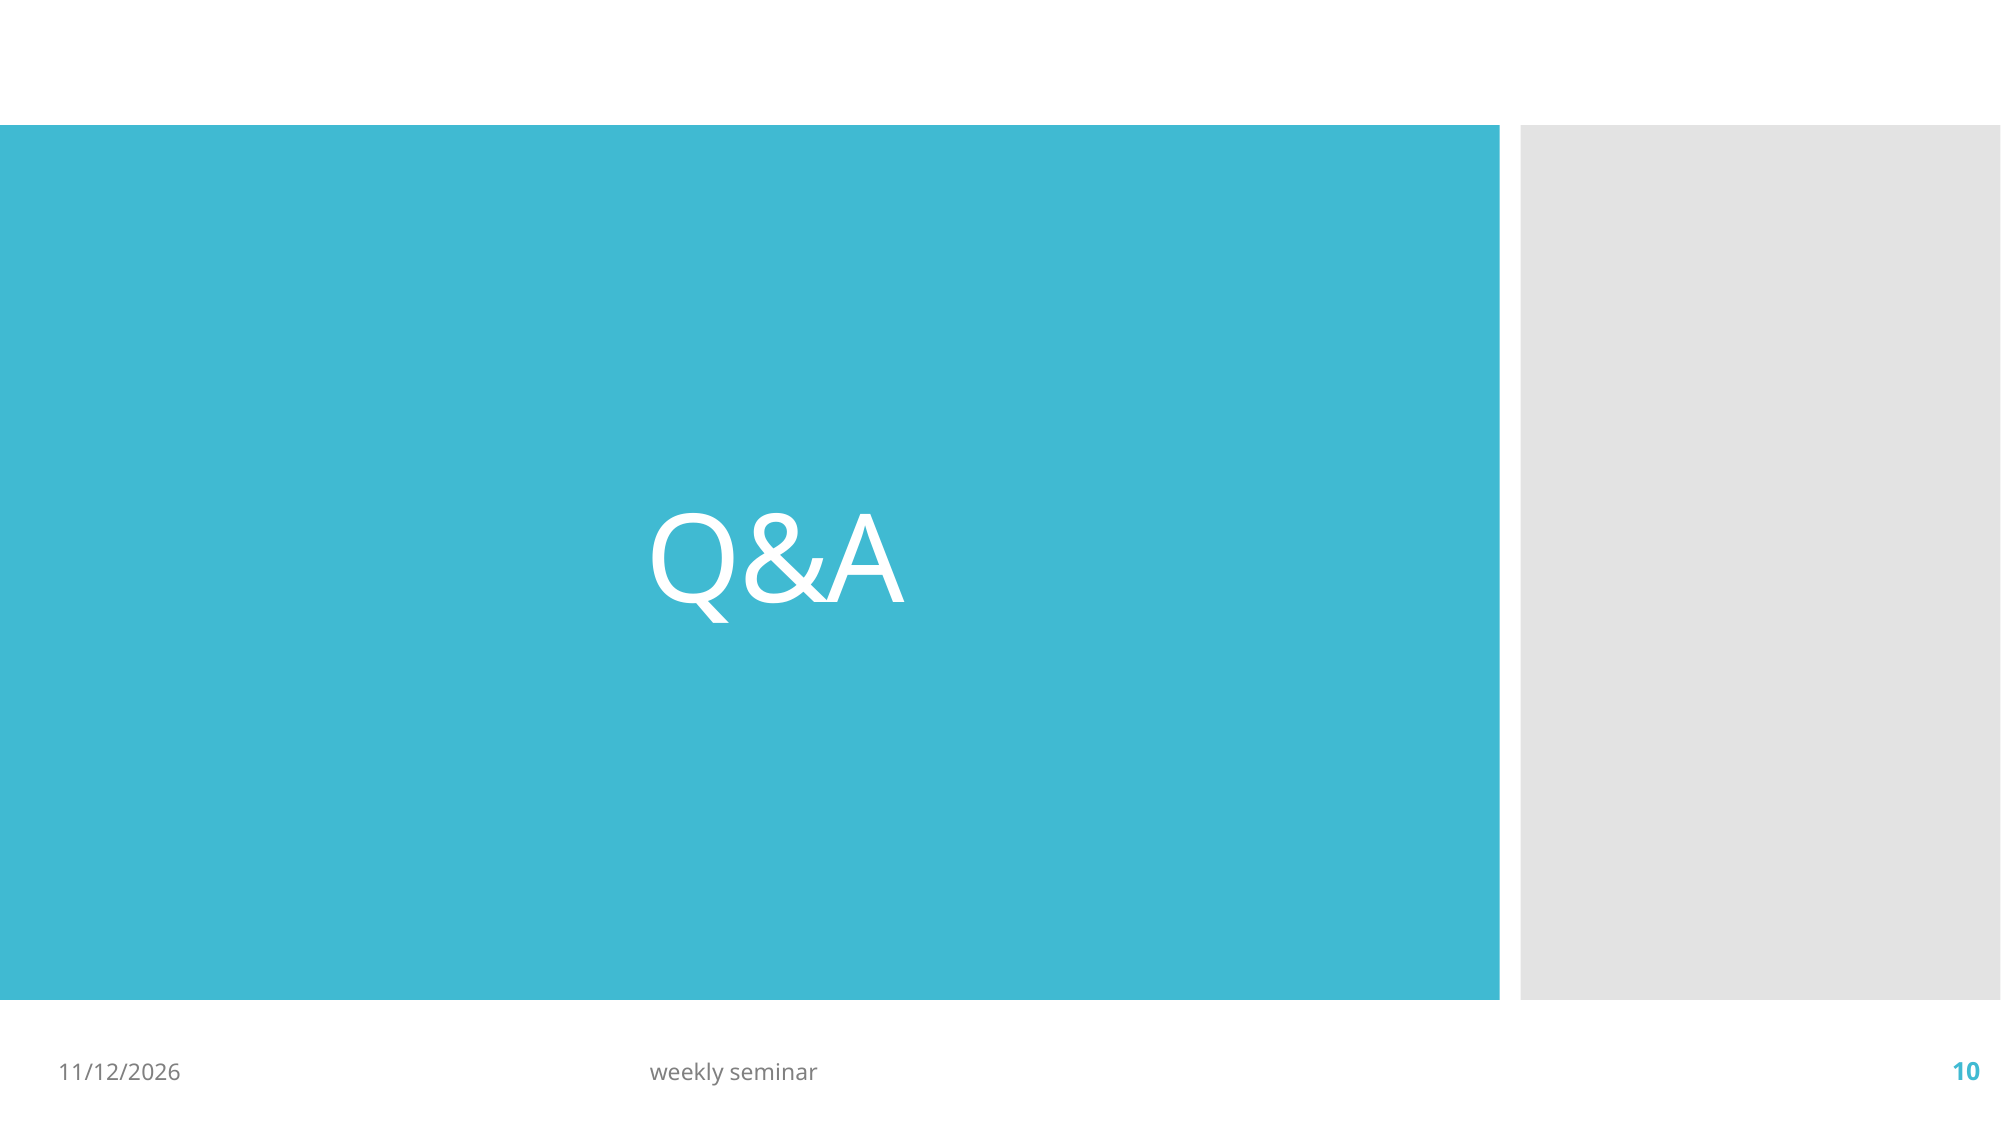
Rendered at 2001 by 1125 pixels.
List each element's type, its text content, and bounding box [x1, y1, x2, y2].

slide_number 10 [1744, 1042, 1996, 1103]
title Q&A [175, 295, 1376, 830]
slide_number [43, 1042, 493, 1103]
footer weekly seminar [634, 1042, 1605, 1103]
